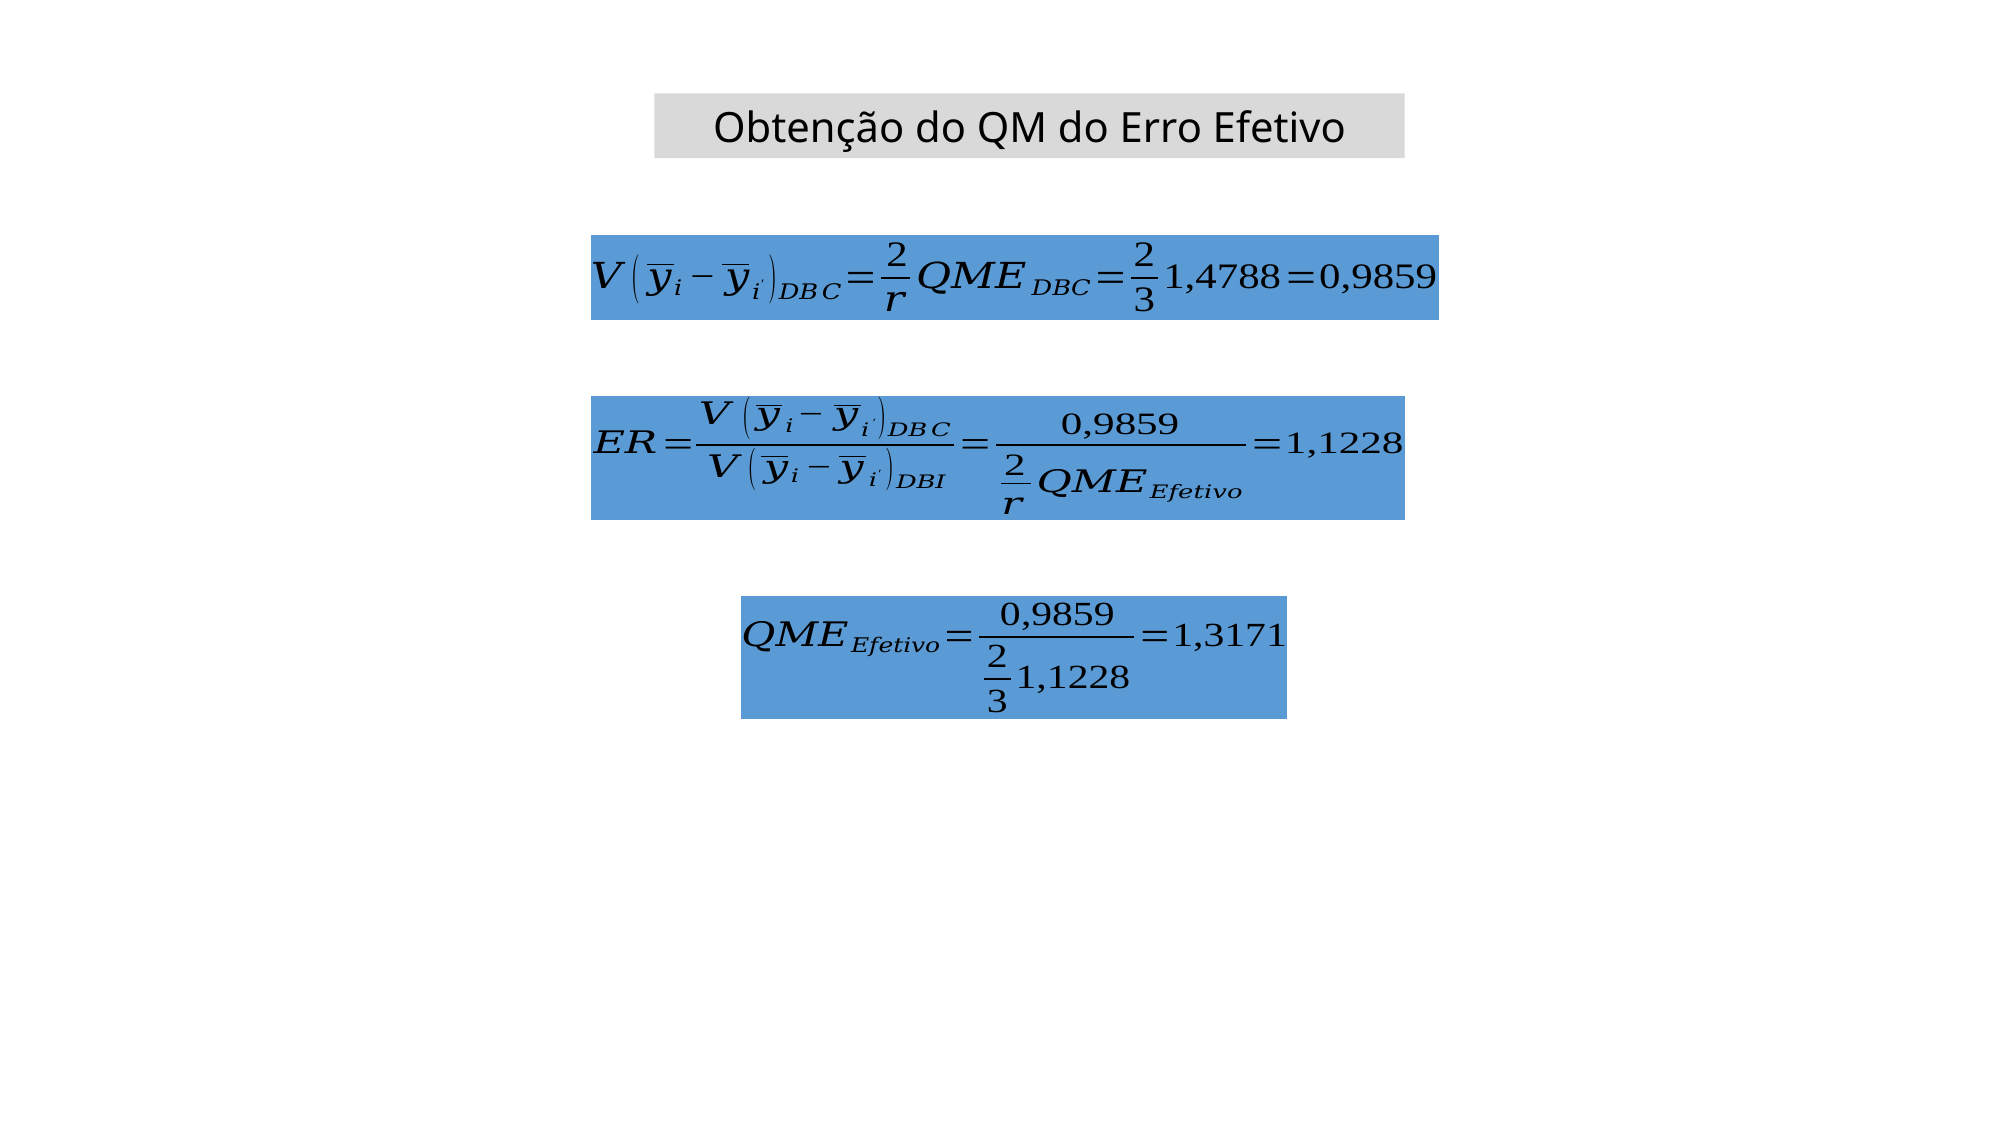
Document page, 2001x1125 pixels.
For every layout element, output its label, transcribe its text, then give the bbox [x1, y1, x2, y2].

text_box Obtenção do QM do Erro Efetivo [654, 93, 1405, 159]
